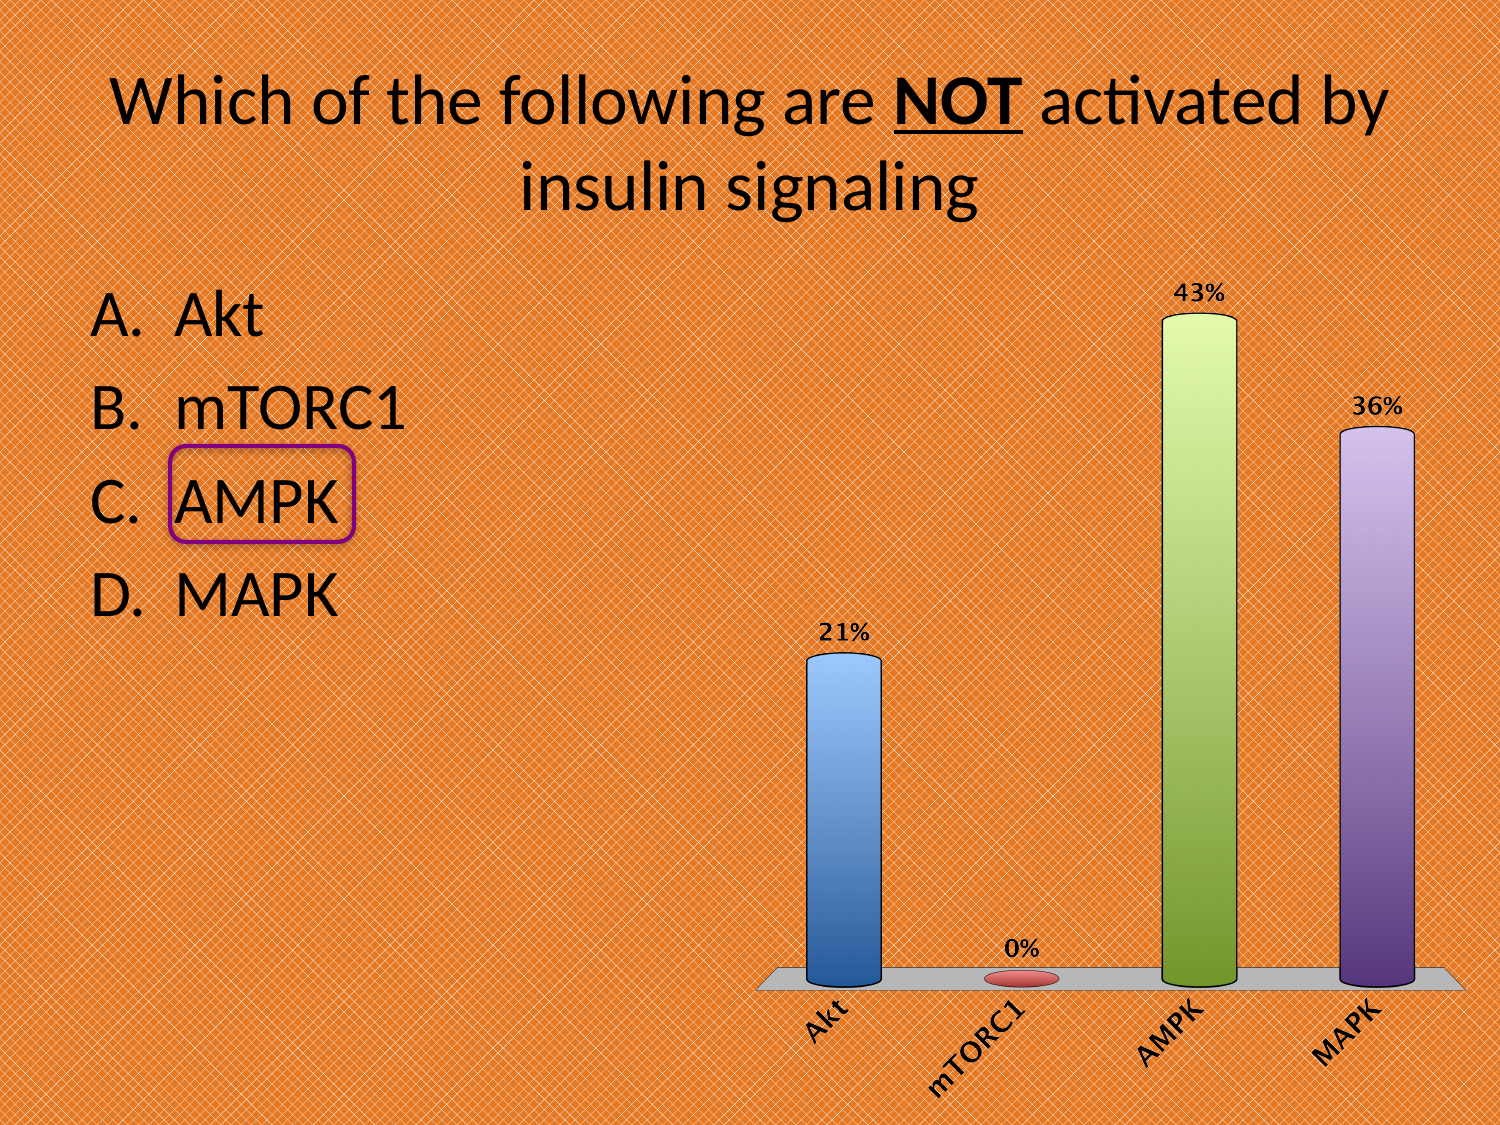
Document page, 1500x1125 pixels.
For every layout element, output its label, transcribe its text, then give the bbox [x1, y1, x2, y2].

picture [739, 262, 1490, 1107]
title Which of the following are NOT activated by insulin signaling [75, 45, 1425, 233]
list Akt mTORC1 AMPK MAPK [75, 262, 737, 1005]
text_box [1374, 999, 1480, 1105]
text_box [169, 445, 355, 543]
